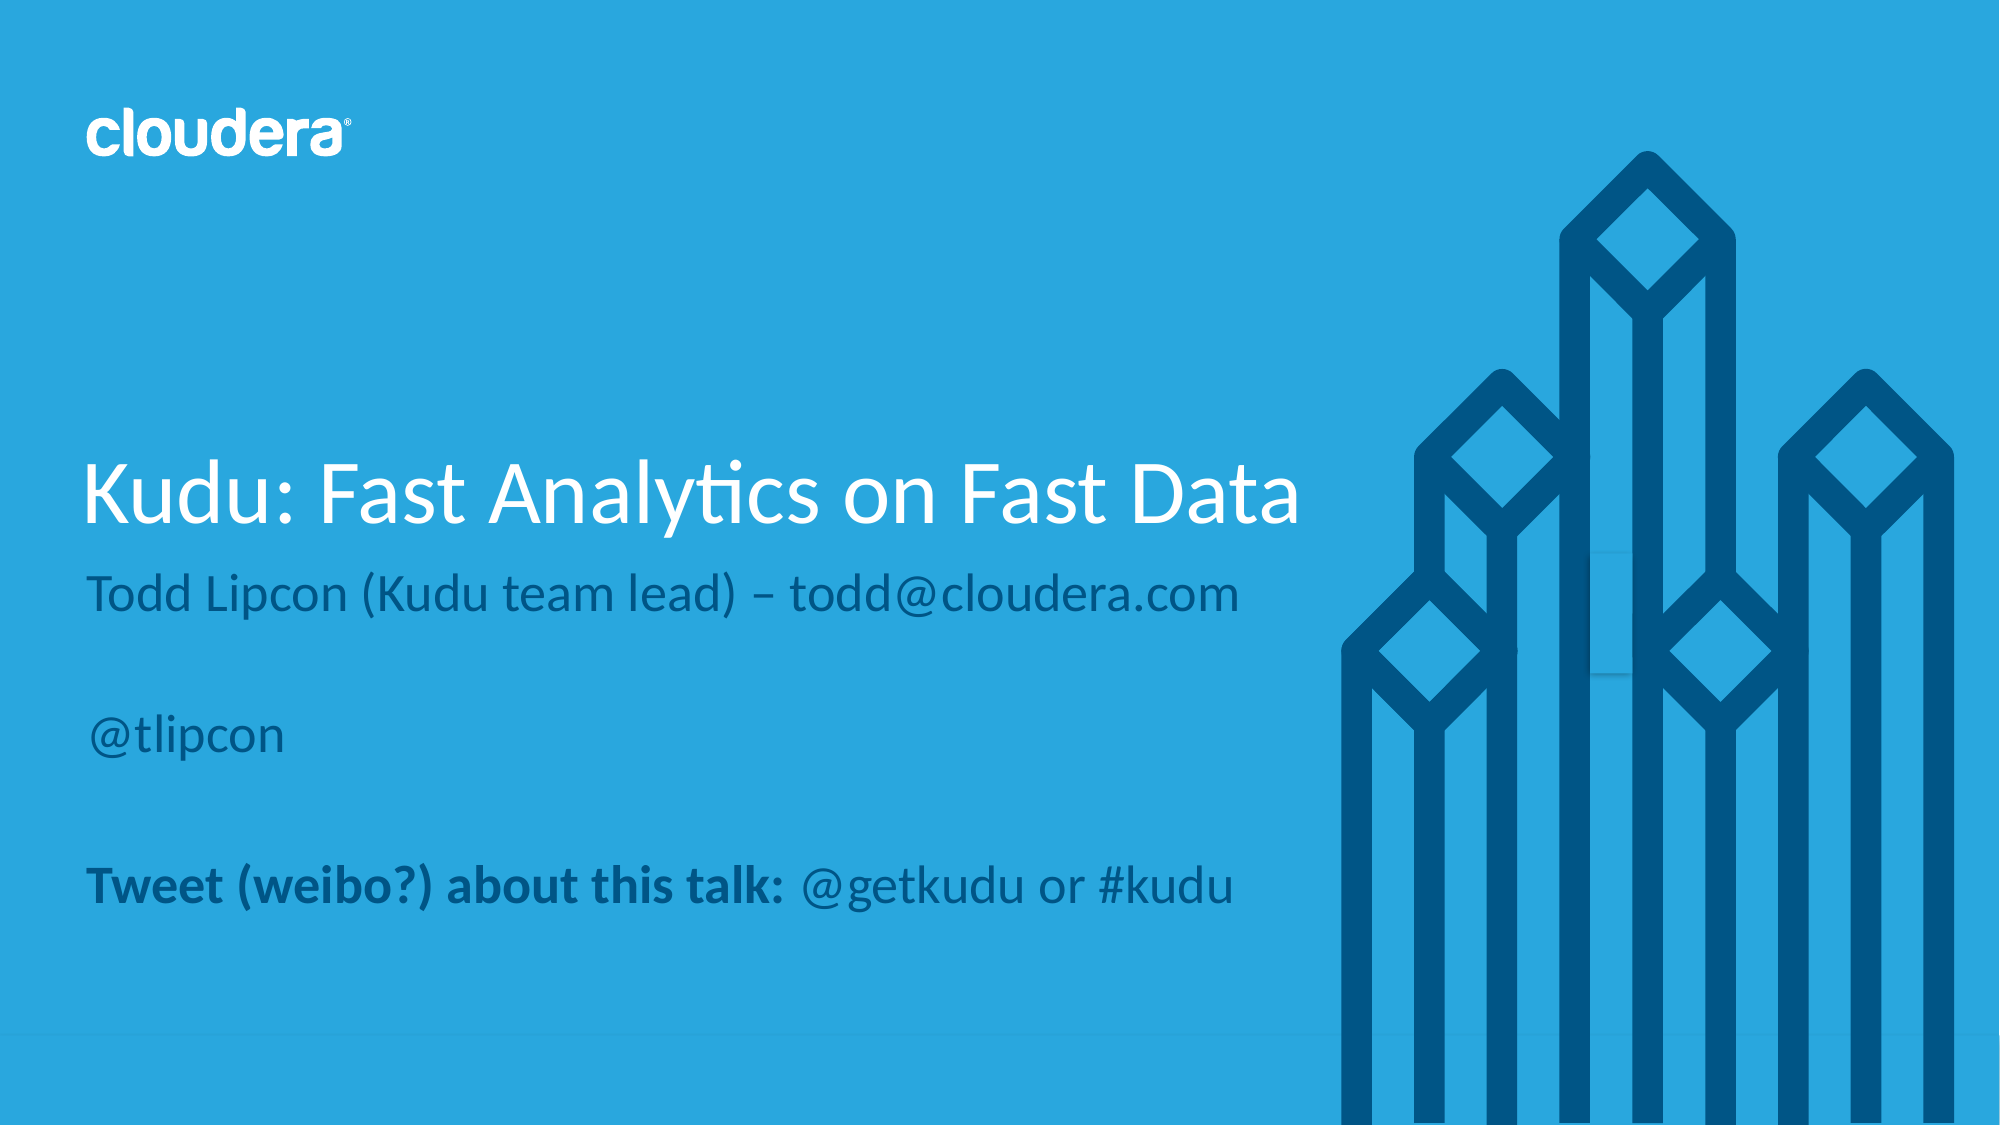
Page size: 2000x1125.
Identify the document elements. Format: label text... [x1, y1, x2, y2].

text_box [1370, 158, 1681, 462]
text_box Todd Lipcon (Kudu team lead) – todd@cloudera.com @tlipcon Tweet (weibo?) about this talk: @getkudu or #kudu [71, 549, 1275, 718]
text_box Kudu: Fast Analytics on Fast Data [67, 143, 1370, 549]
